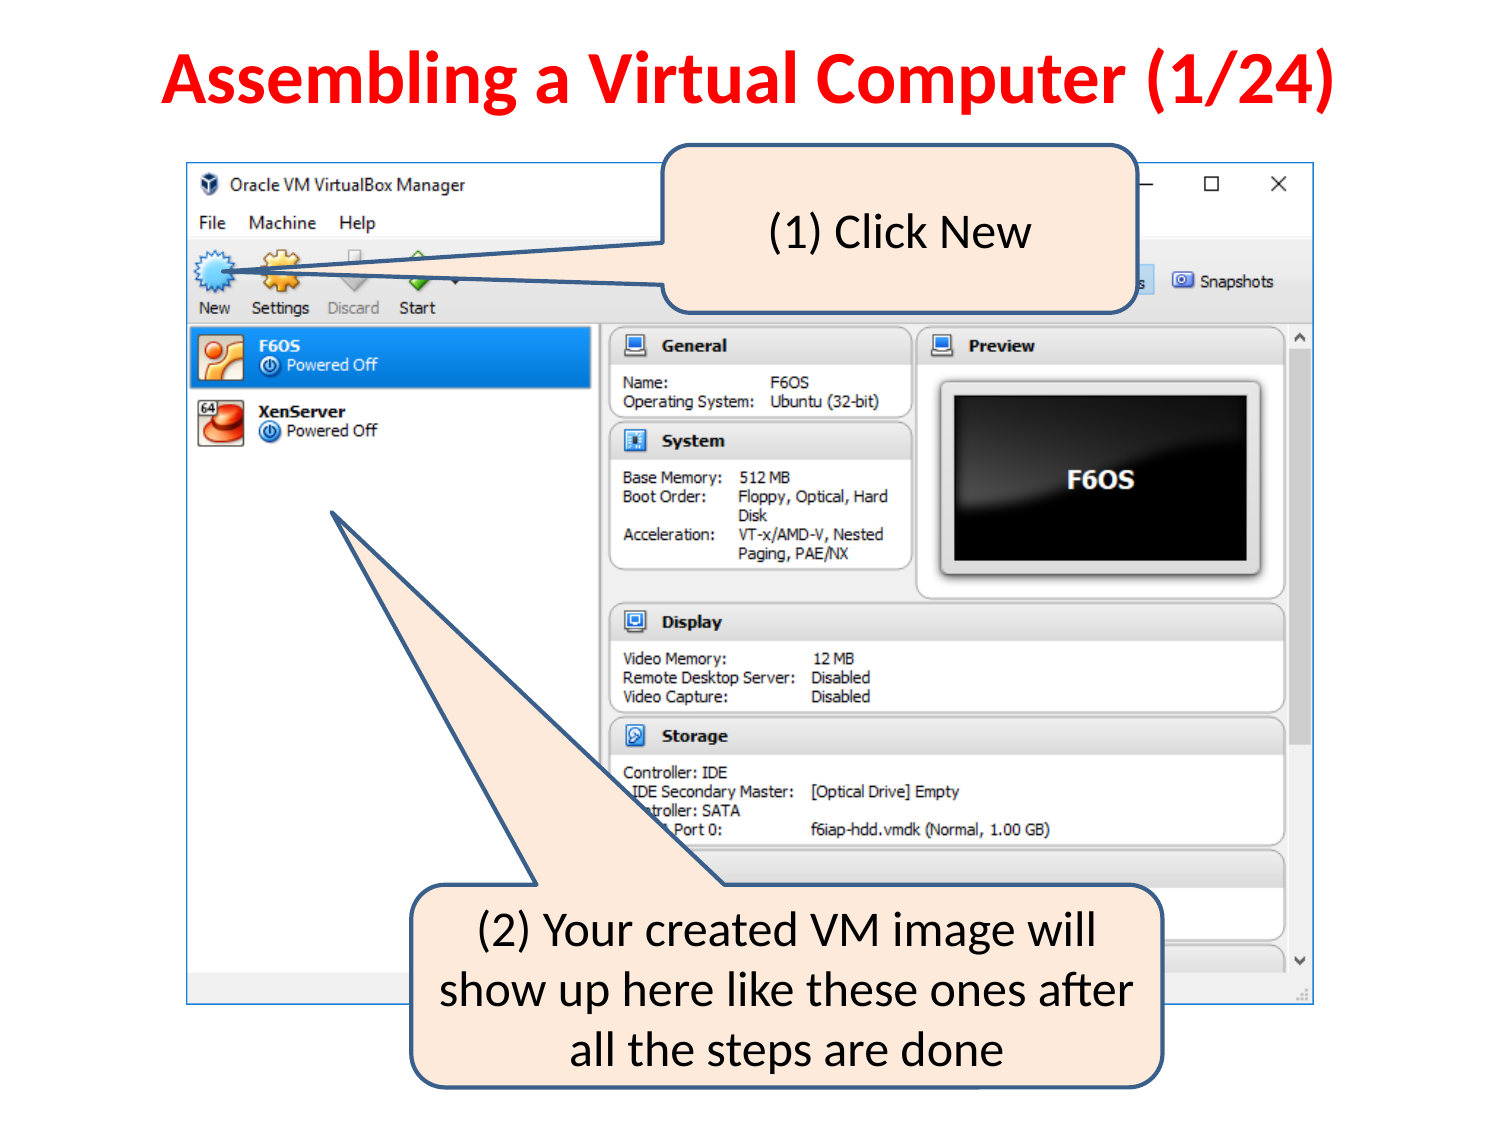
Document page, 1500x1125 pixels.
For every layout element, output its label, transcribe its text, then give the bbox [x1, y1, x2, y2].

text_box (2) Your created VM image will show up here like these ones after all the steps are done [409, 1014, 1165, 1090]
title Assembling a Virtual Computer (1/24) [75, 24, 1425, 145]
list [186, 162, 1314, 1006]
text_box (1) Click New [663, 142, 1137, 160]
